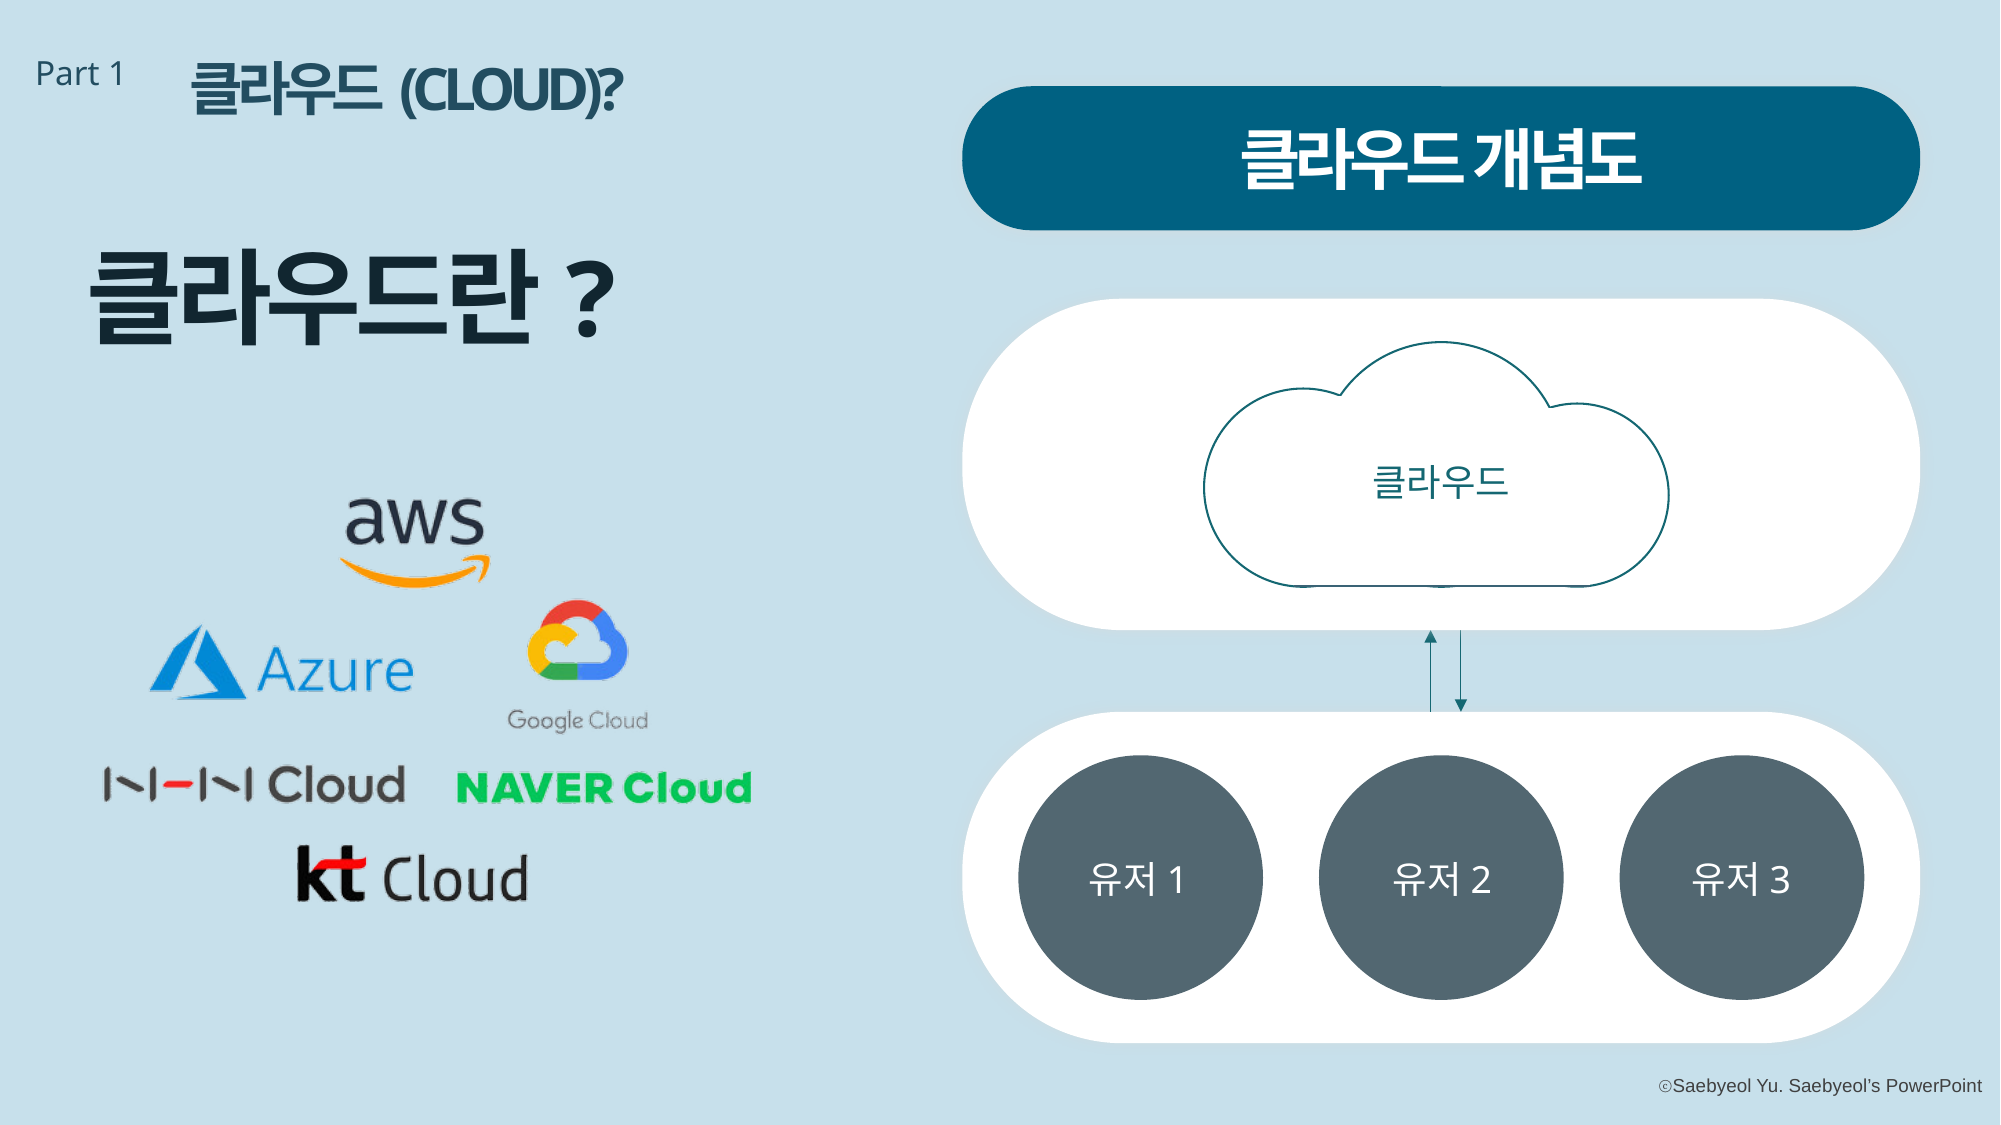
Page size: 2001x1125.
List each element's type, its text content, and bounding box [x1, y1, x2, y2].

text_box [961, 85, 1922, 232]
text_box Part 1 [20, 44, 143, 100]
text_box 클라우드 개념도 [1042, 110, 1843, 205]
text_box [962, 298, 1921, 631]
text_box 클라우드란? [71, 225, 872, 366]
text_box 클라우드(CLOUD)? [175, 44, 640, 130]
text_box 유저2 [1358, 848, 1527, 909]
text_box [1618, 754, 1866, 1001]
text_box 유저3 [1657, 848, 1826, 909]
text_box [961, 710, 1922, 1045]
text_box 유저1 [1054, 848, 1224, 909]
text_box [1017, 754, 1265, 1001]
text_box [1317, 754, 1565, 1001]
picture [23, 451, 823, 935]
